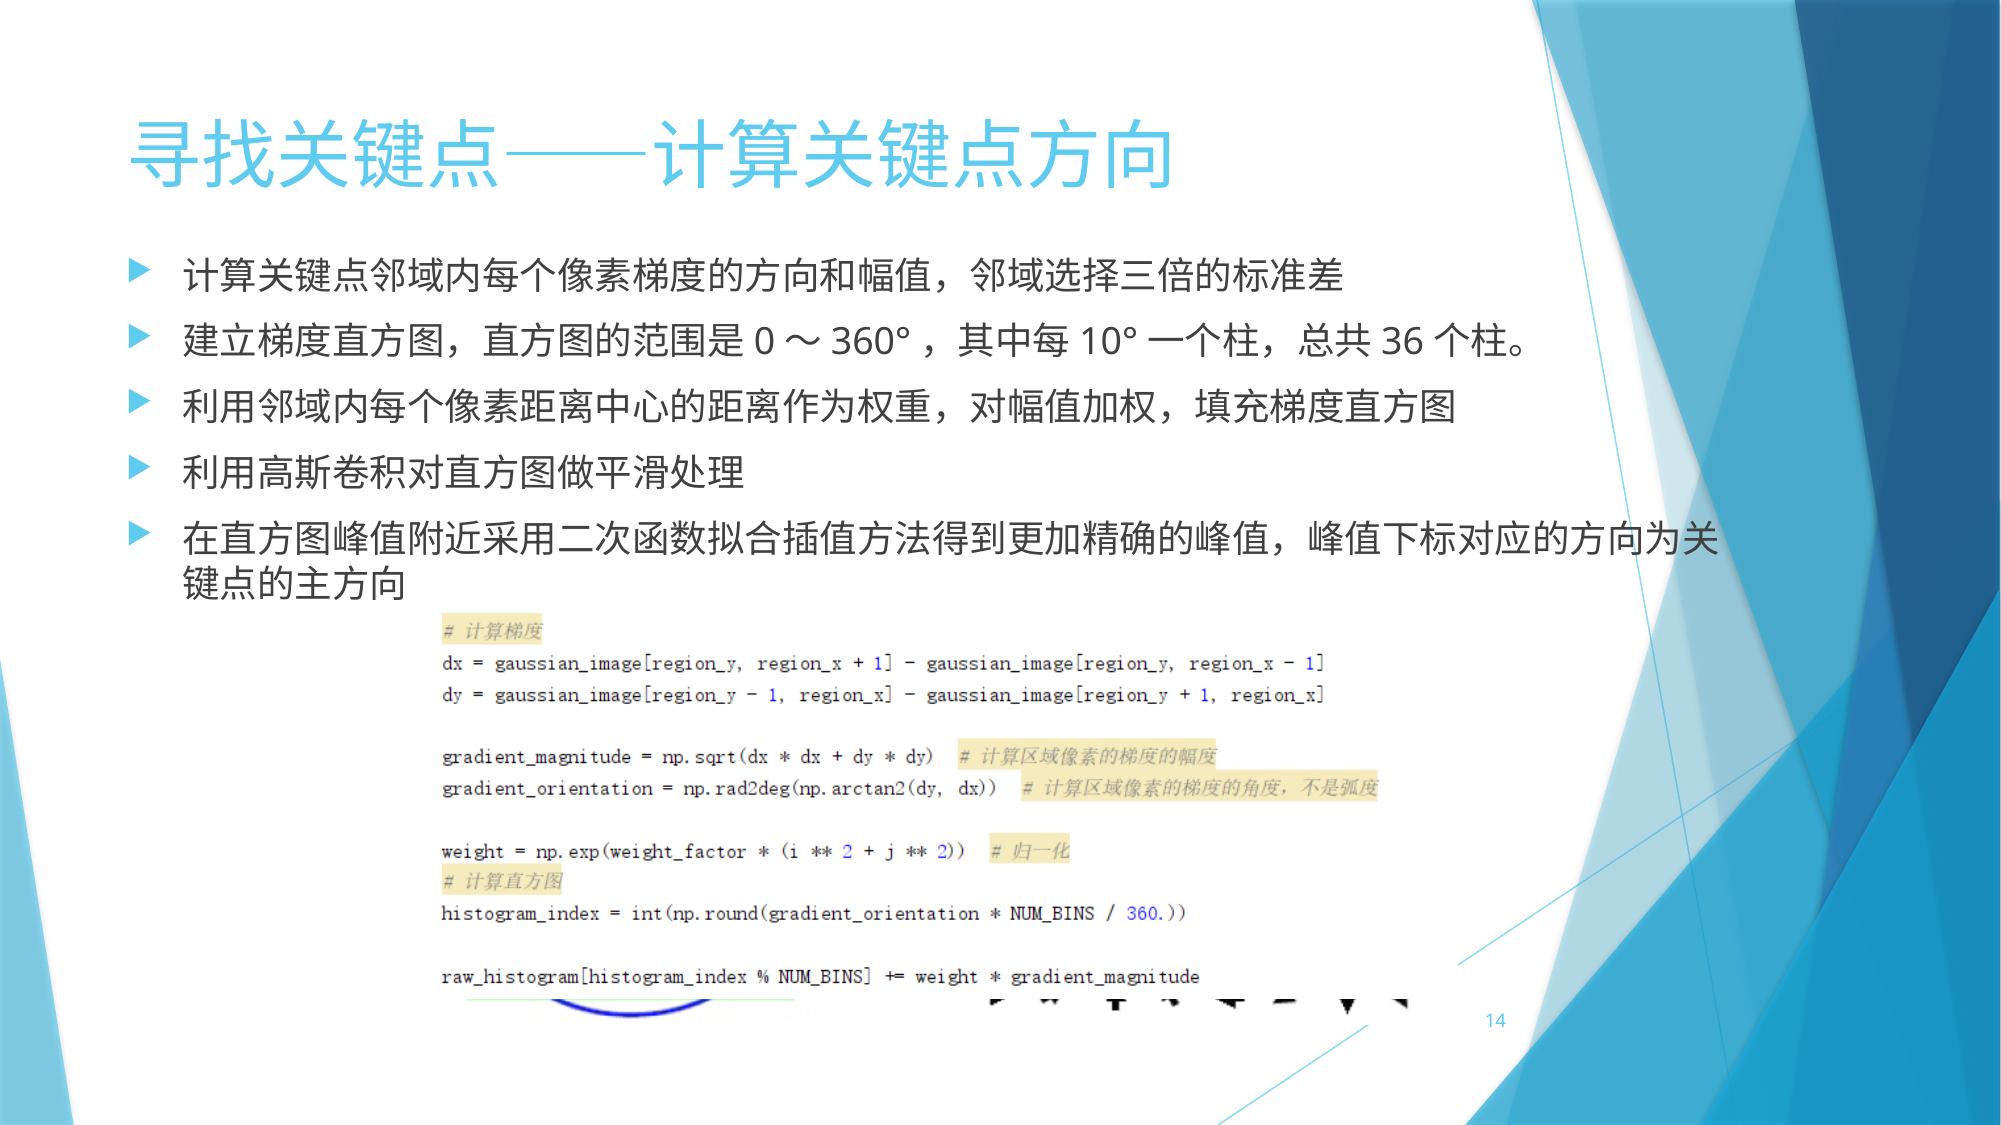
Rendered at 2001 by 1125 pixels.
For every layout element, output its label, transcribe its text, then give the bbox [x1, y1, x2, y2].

picture [421, 599, 1458, 1026]
list 计算关键点邻域内每个像素梯度的方向和幅值，邻域选择三倍的标准差 建立梯度直方图，直方图的范围是0～360°，其中每10°一个柱，总共36个柱。 利用邻域内每个像素距离中心的距离作为权重，对幅值加权，填充梯度直方图 利用高斯卷积对直方图做平滑处理 在直方图峰值附近采用二次函数拟合插值方法得到更加精确的峰值，峰值下标对应的方向为关键点的主方向 [111, 244, 1747, 881]
slide_number 14 [1409, 991, 1522, 1051]
title 寻找关键点——计算关键点方向 [111, 99, 1522, 244]
